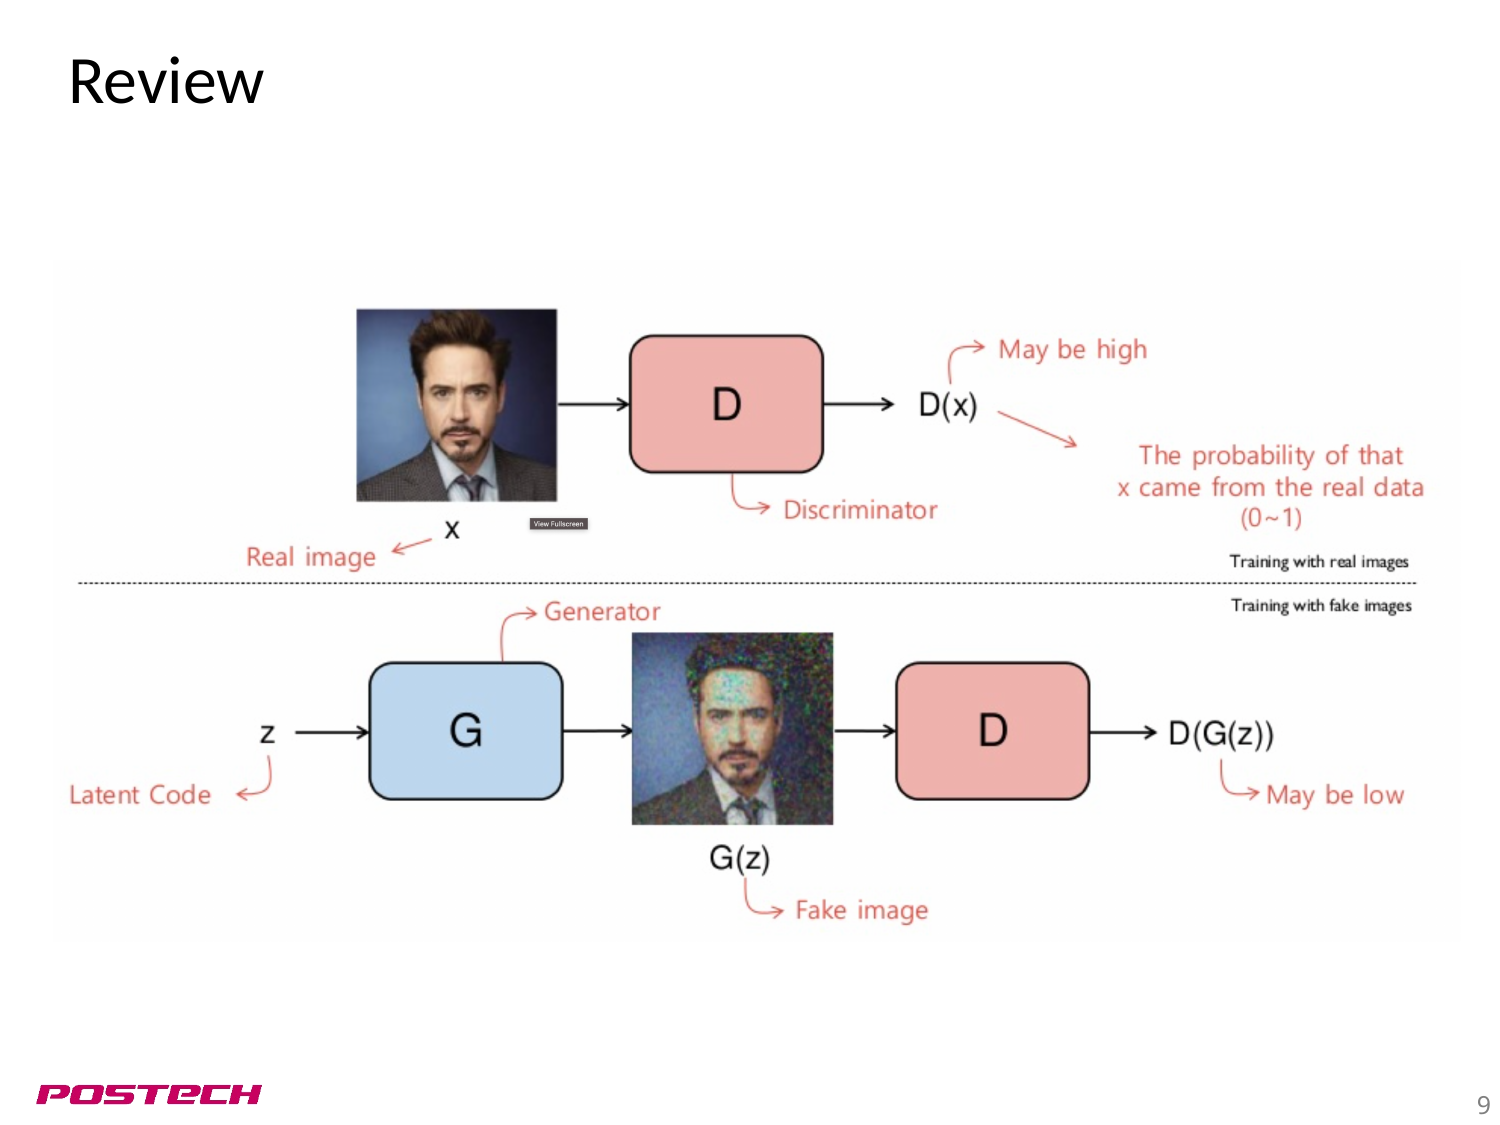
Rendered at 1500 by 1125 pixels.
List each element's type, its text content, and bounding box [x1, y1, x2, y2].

title Review [53, 36, 1460, 126]
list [53, 260, 1461, 942]
picture [32, 1078, 265, 1111]
